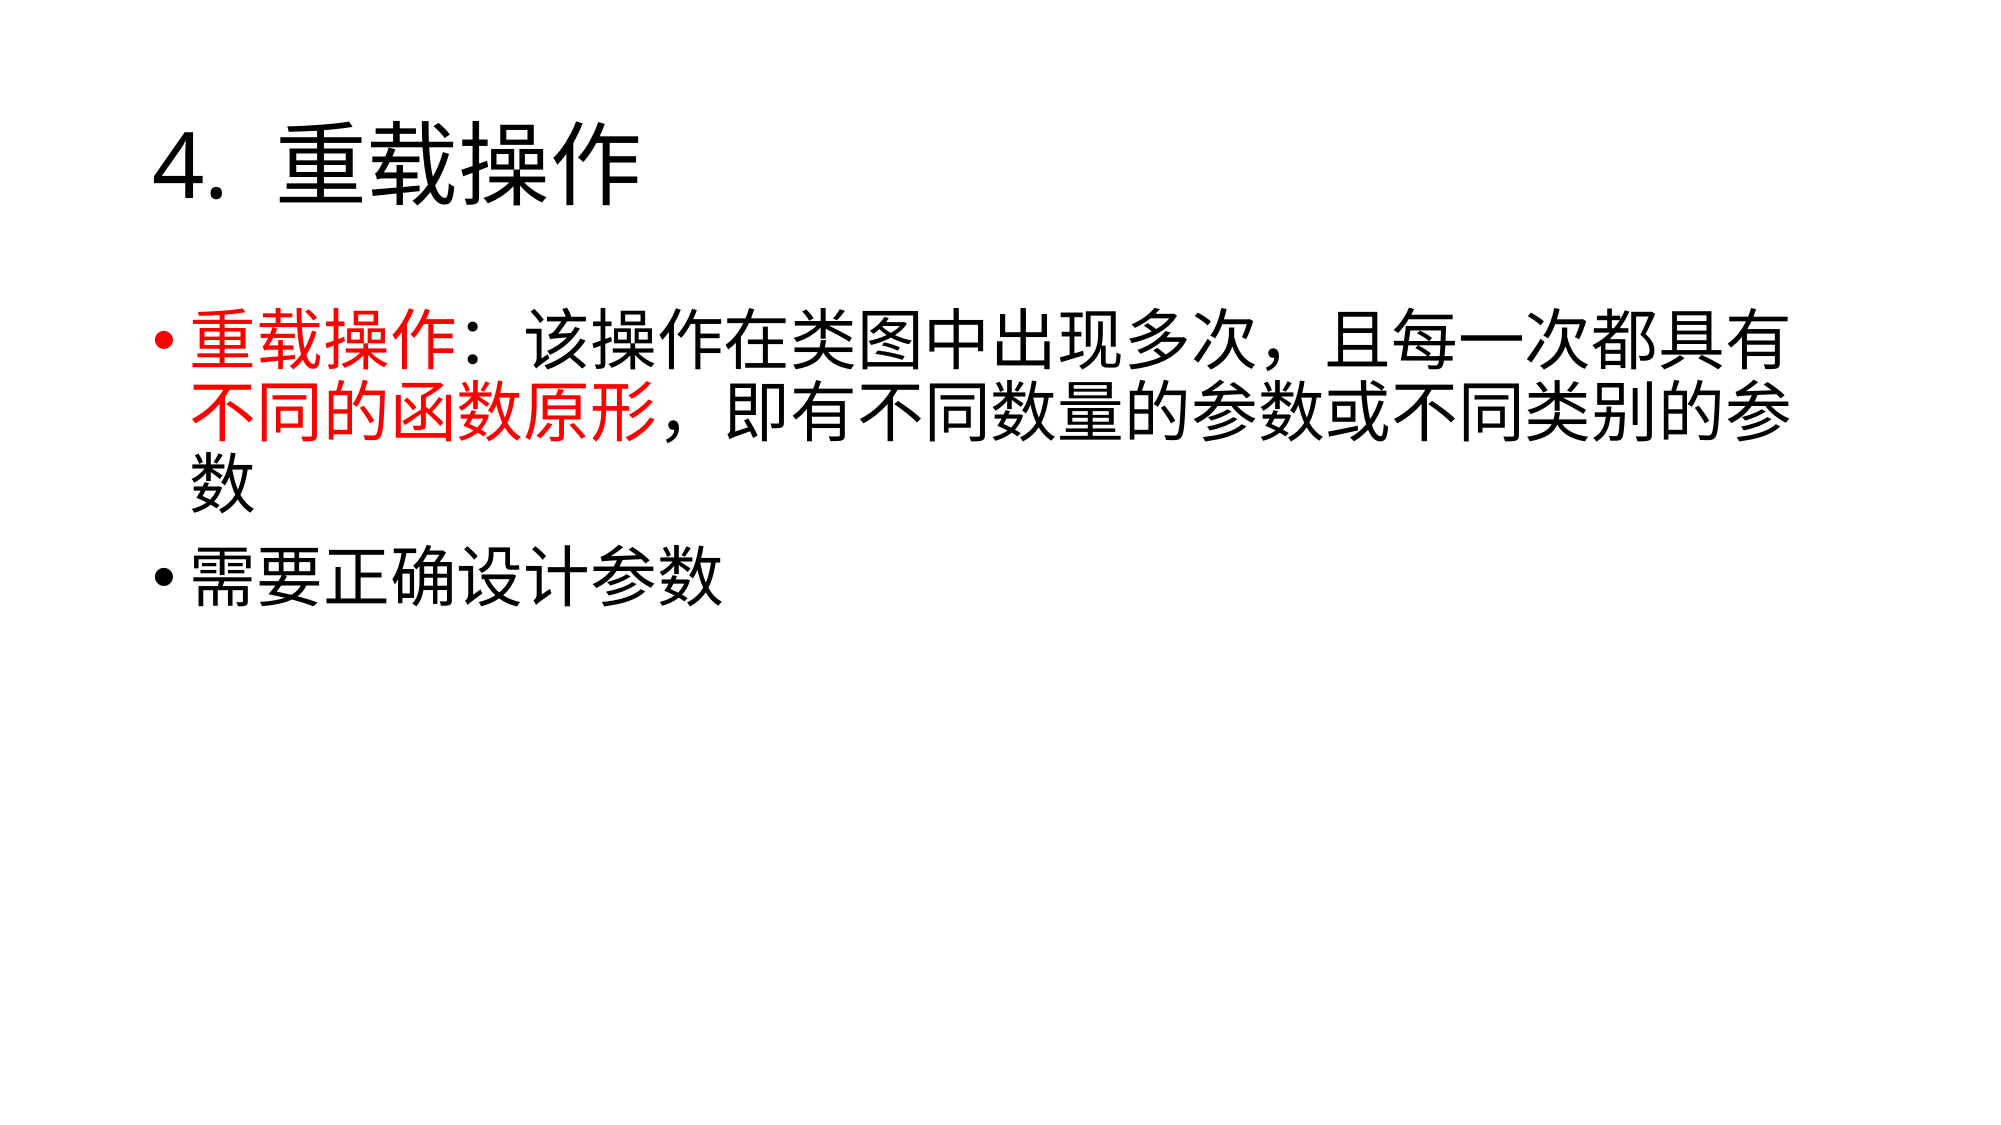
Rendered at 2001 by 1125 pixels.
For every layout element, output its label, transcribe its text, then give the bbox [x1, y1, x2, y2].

title 4. 重载操作 [137, 59, 1863, 278]
list 重载操作：该操作在类图中出现多次，且每一次都具有不同的函数原形，即有不同数量的参数或不同类别的参数 需要正确设计参数 [137, 299, 1863, 1014]
